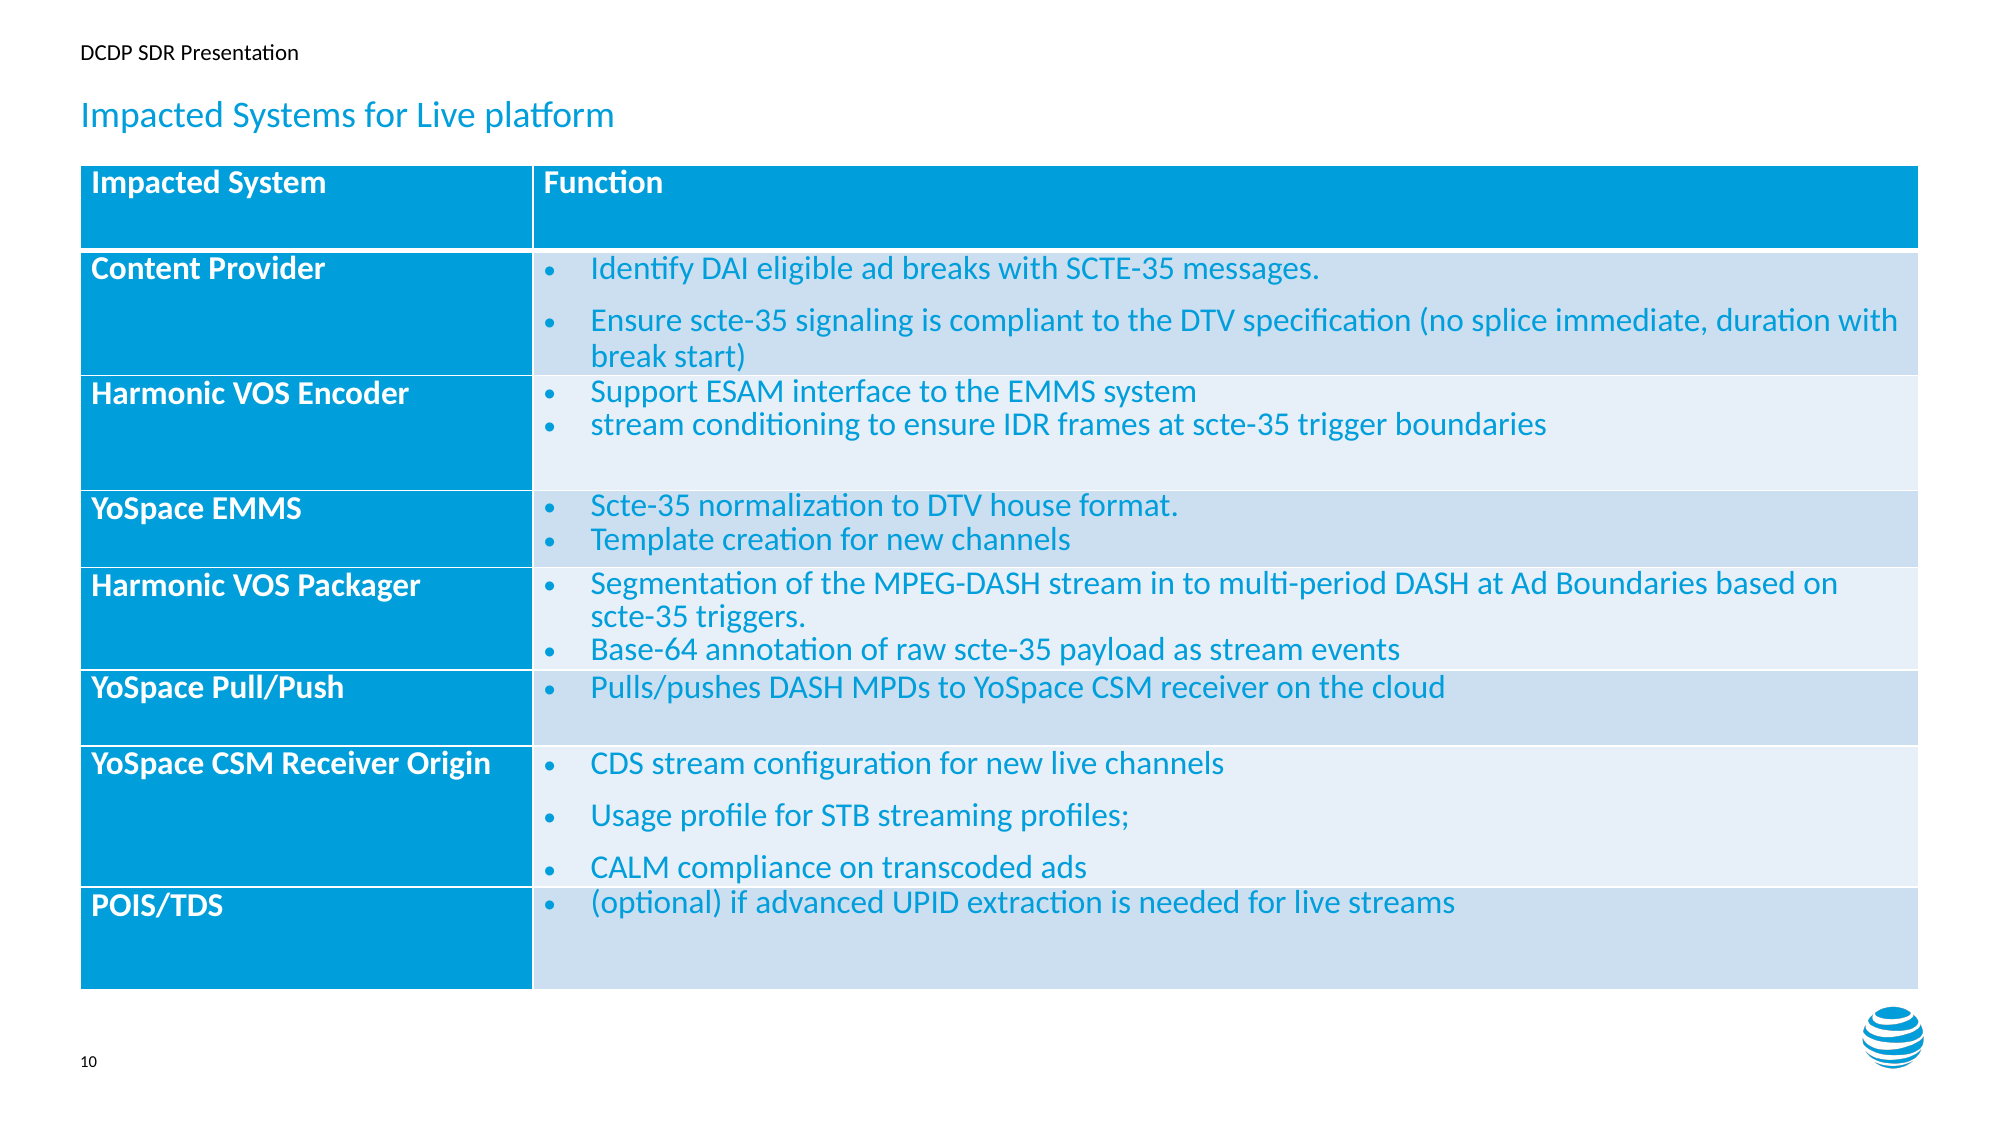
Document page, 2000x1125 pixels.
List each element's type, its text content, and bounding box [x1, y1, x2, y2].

slide_number 10 [80, 1049, 129, 1087]
table_cell (optional) if advanced UPID extraction is needed for live streams [534, 888, 1918, 989]
table_header Impacted System [81, 166, 532, 248]
table_cell POIS/TDS [81, 888, 532, 989]
table_cell YoSpace EMMS [81, 491, 532, 567]
table_cell YoSpace Pull/Push [81, 671, 532, 745]
table_header Function [534, 166, 1918, 248]
table_cell Harmonic VOS Packager [81, 568, 532, 669]
table_cell Content Provider [81, 253, 532, 375]
table_cell Pulls/pushes DASH MPDs to YoSpace CSM receiver on the cloud [534, 671, 1918, 745]
table_cell Identify DAI eligible ad breaks with SCTE-35 messages. Ensure scte-35 signaling is compliant to the DTV specification (no splice immediate, duration with break start) [534, 253, 1918, 375]
title Impacted Systems for Live platform [80, 85, 1920, 142]
table_cell Segmentation of the MPEG-DASH stream in to multi-period DASH at Ad Boundaries based on scte-35 triggers. Base-64 annotation of raw scte-35 payload as stream events [534, 568, 1918, 669]
table_cell CDS stream configuration for new live channels Usage profile for STB streaming profiles; CALM compliance on transcoded ads [534, 747, 1918, 886]
table_cell Support ESAM interface to the EMMS system stream conditioning to ensure IDR frames at scte-35 trigger boundaries [534, 376, 1918, 490]
table_cell Harmonic VOS Encoder [81, 376, 532, 490]
table_cell YoSpace CSM Receiver Origin [81, 747, 532, 886]
table_cell Scte-35 normalization to DTV house format. Template creation for new channels [534, 491, 1918, 567]
